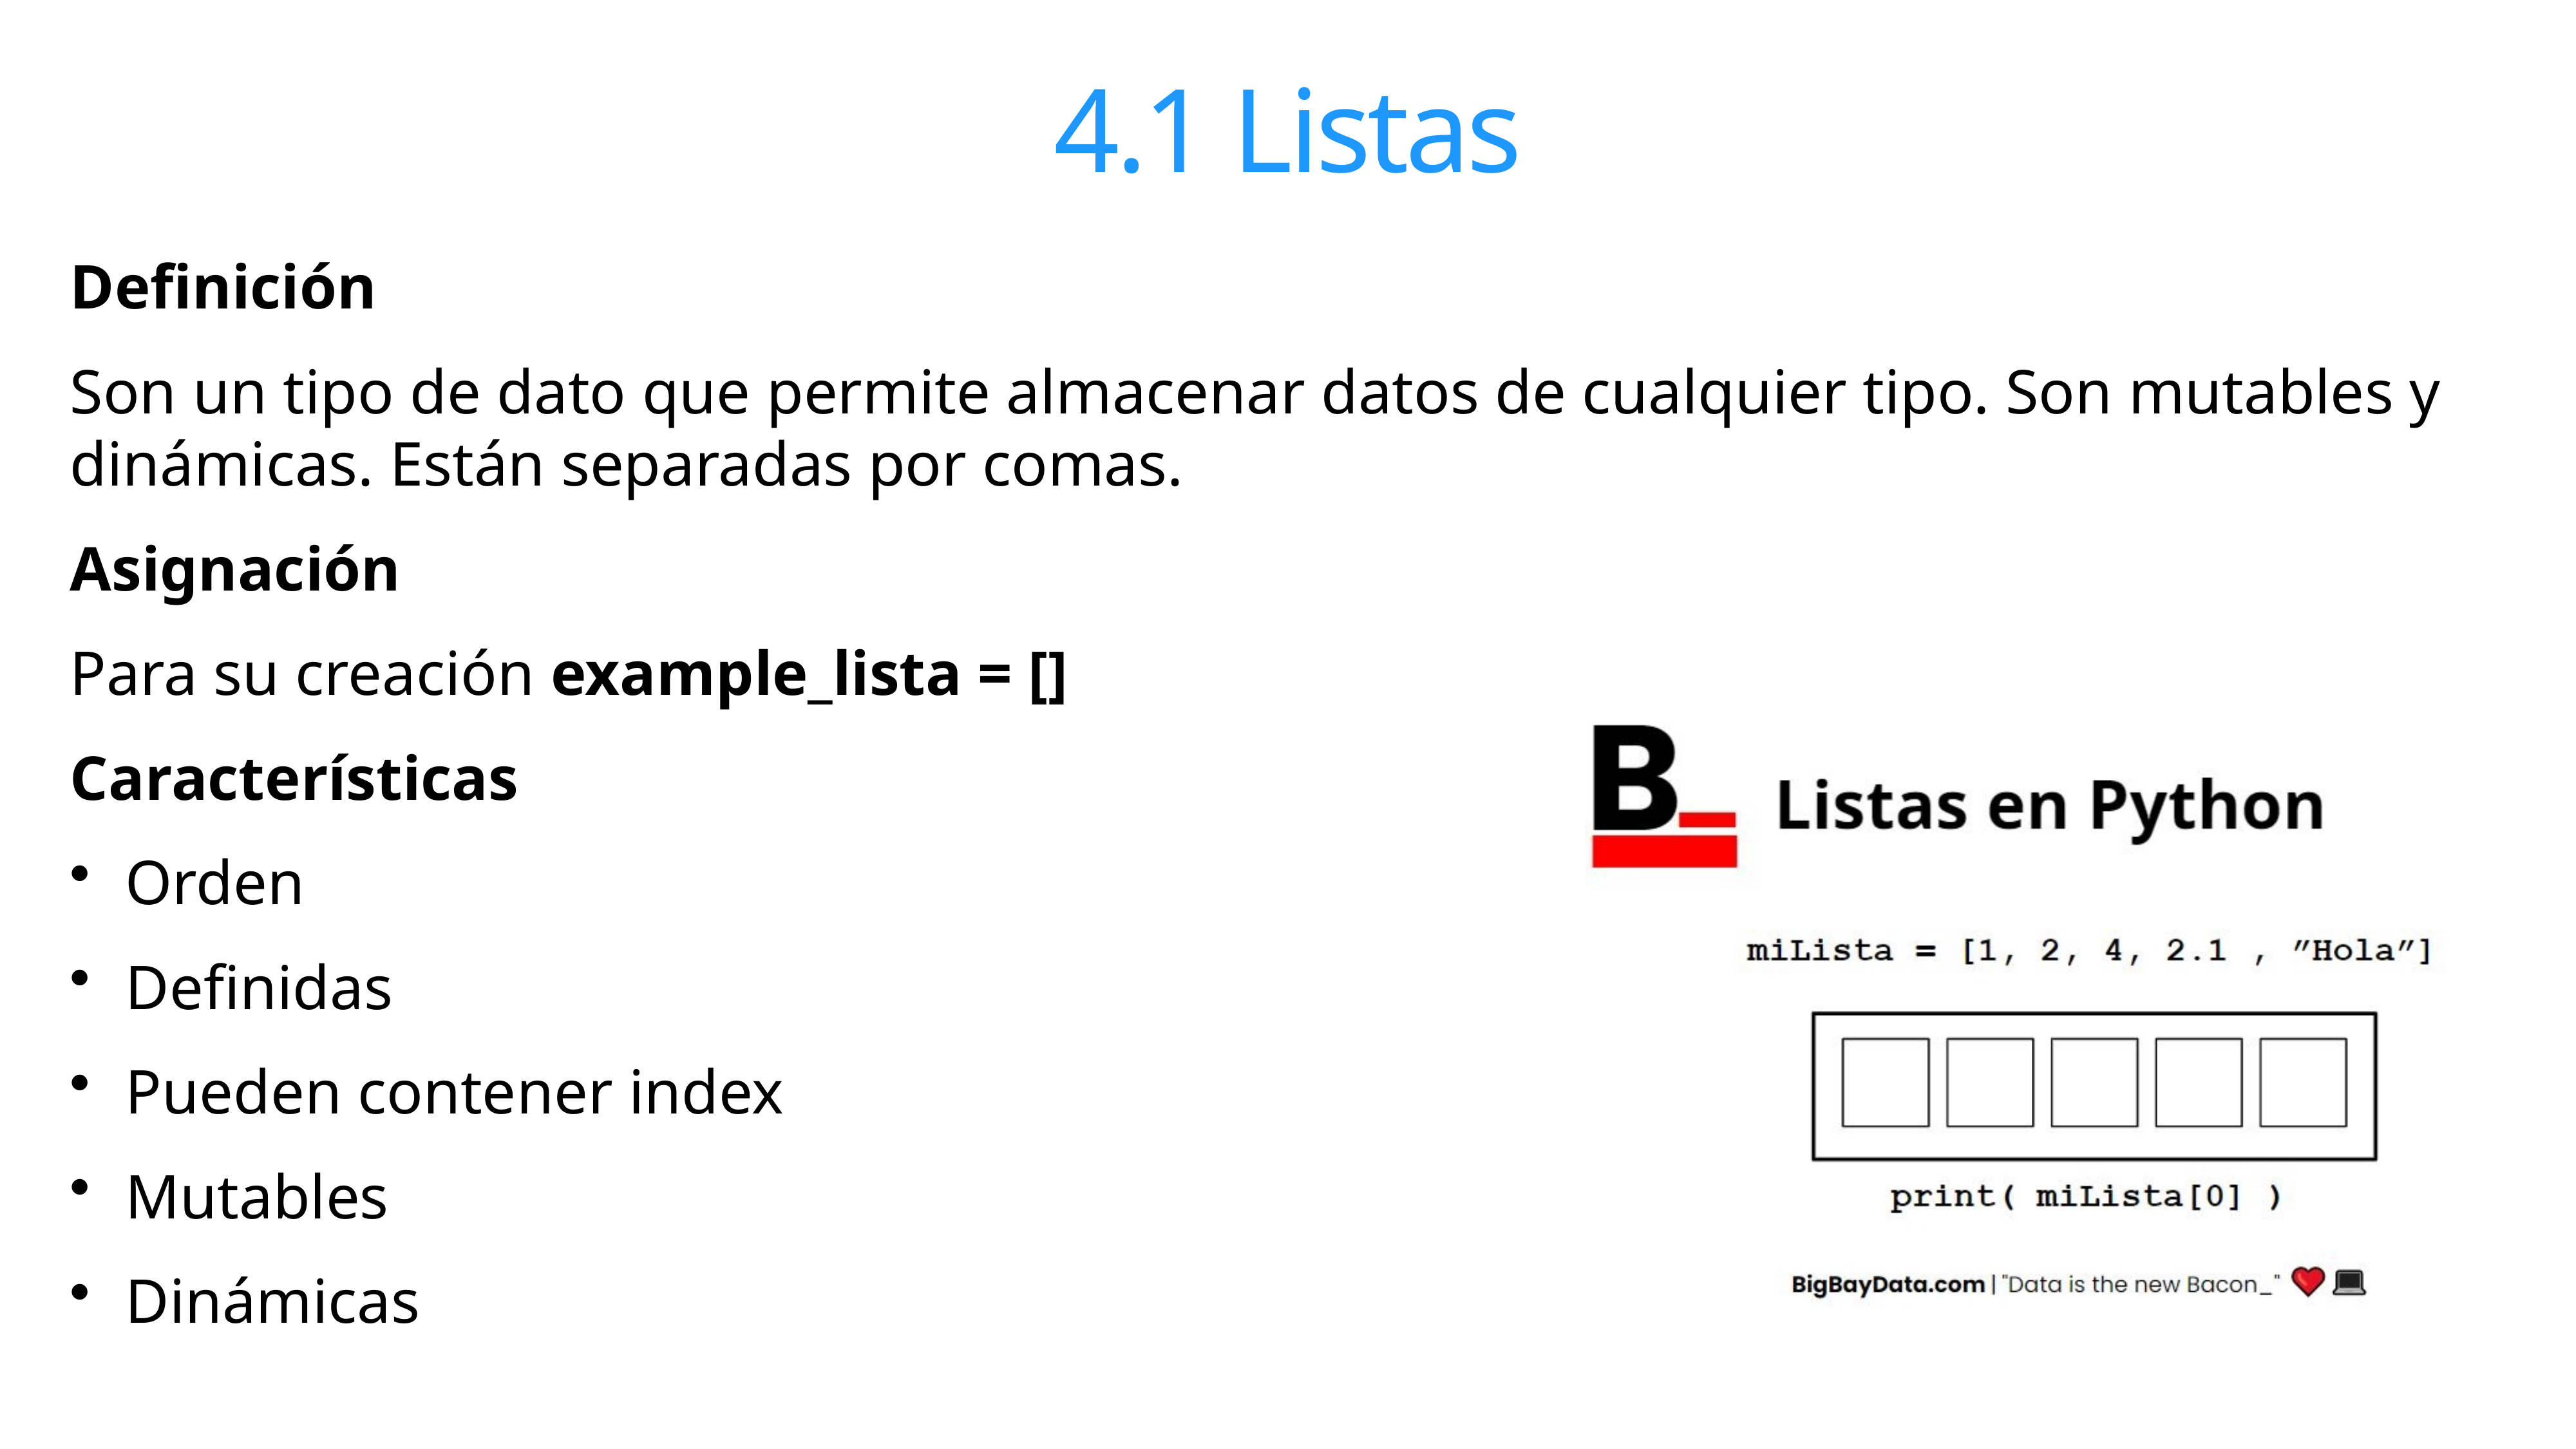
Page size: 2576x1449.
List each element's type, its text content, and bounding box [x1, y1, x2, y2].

text_box 4.1 Listas [169, 37, 2407, 203]
picture [1586, 715, 2541, 1309]
text_box Definición Son un tipo de dato que permite almacenar datos de cualquier tipo. Son mutables y dinámicas. Están separadas por comas. Asignación Para su creación example_lista = [] Características Orden Definidas Pueden contener index Mutables Dinámicas [64, 243, 2512, 1341]
